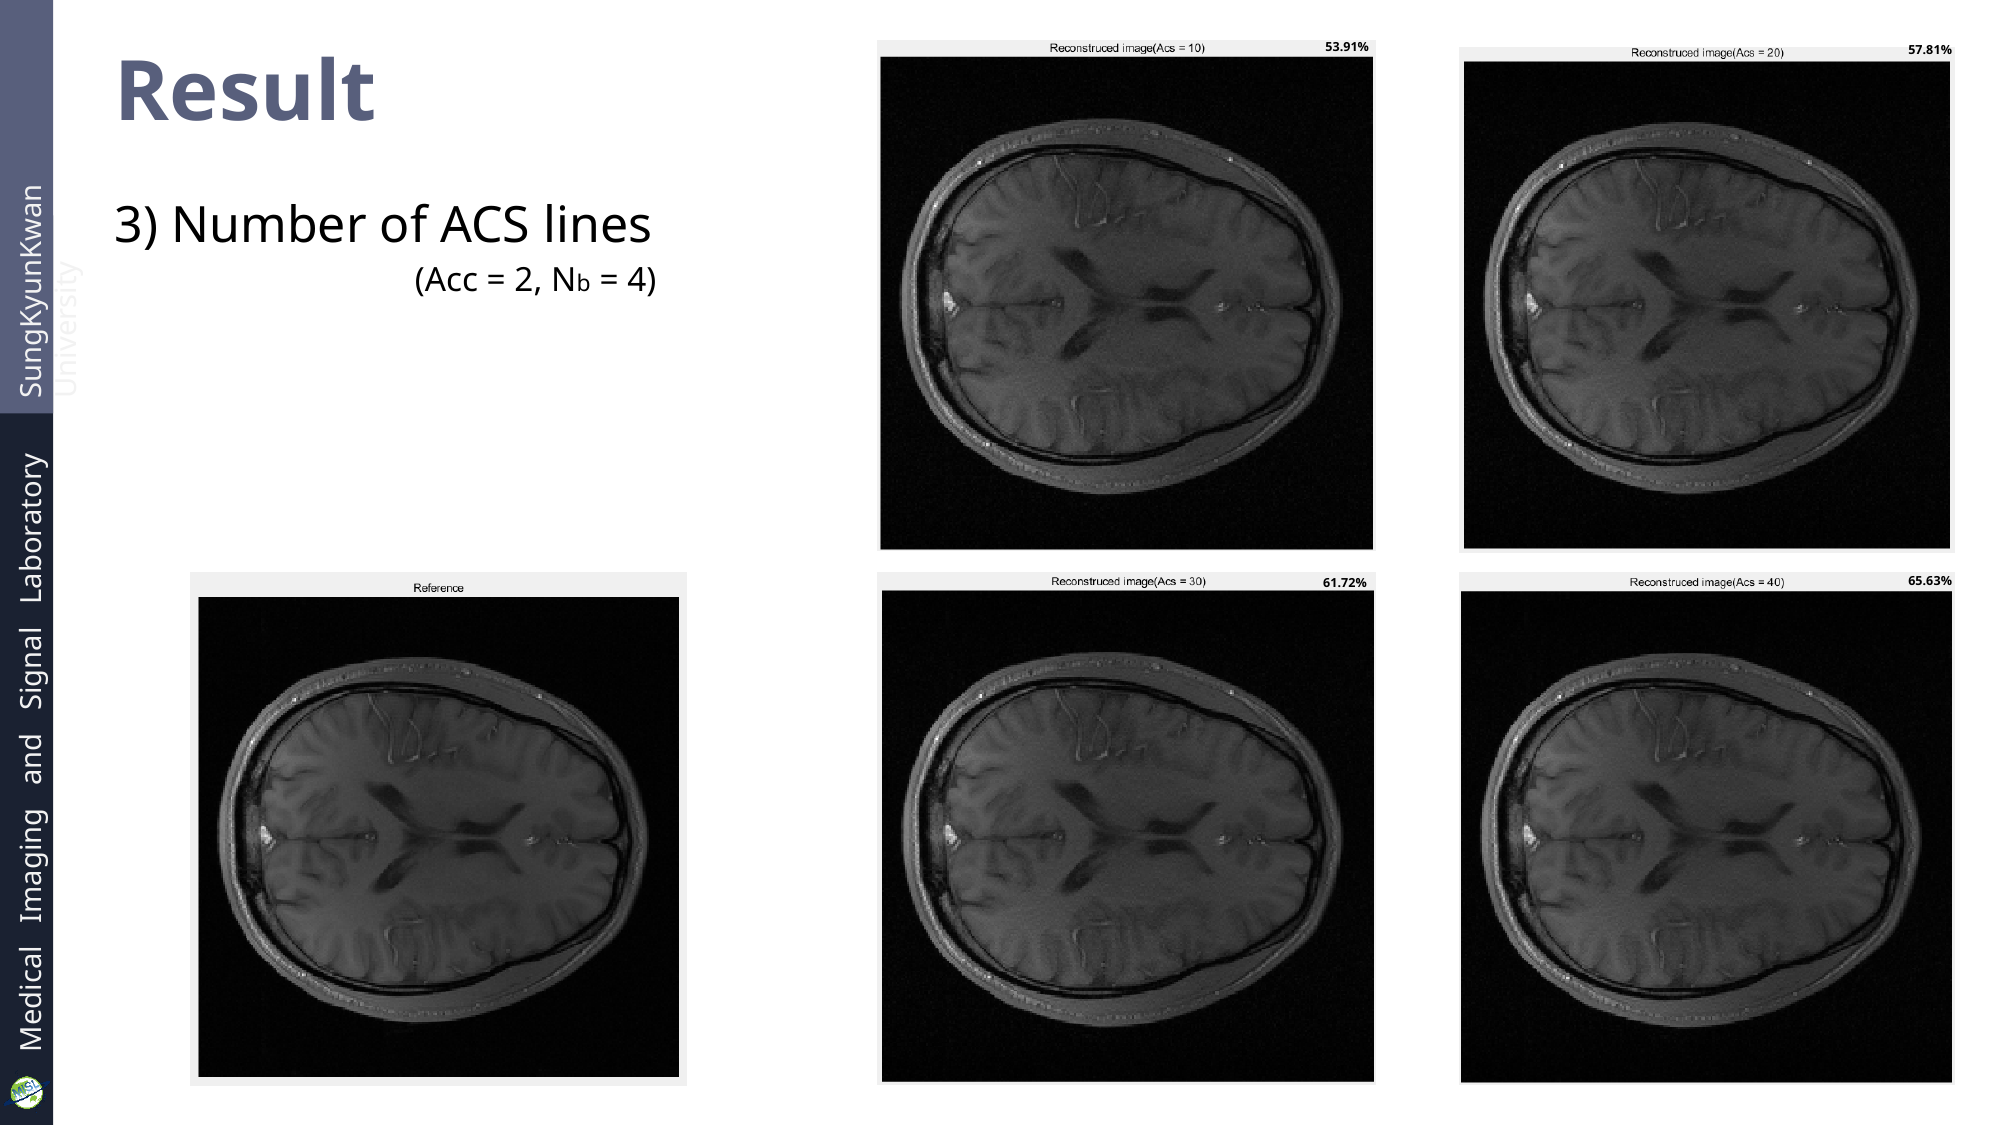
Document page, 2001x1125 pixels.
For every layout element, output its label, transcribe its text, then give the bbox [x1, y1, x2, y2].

picture [190, 572, 687, 1087]
title Result [1380, 42, 1893, 133]
text_box 61.72% [1308, 567, 1386, 598]
picture [2, 1067, 51, 1116]
title Result [99, 42, 872, 133]
text_box 65.63% [1893, 565, 1971, 596]
text_box 57.81% [1893, 35, 1971, 65]
text_box 53.91% [1310, 31, 1391, 61]
picture [1458, 571, 1956, 1085]
list 3) Number of ACS lines (Acc = 2, Nb = 4) [99, 184, 1972, 1103]
picture [876, 39, 1376, 551]
picture [1458, 47, 1956, 553]
picture [876, 571, 1376, 1086]
